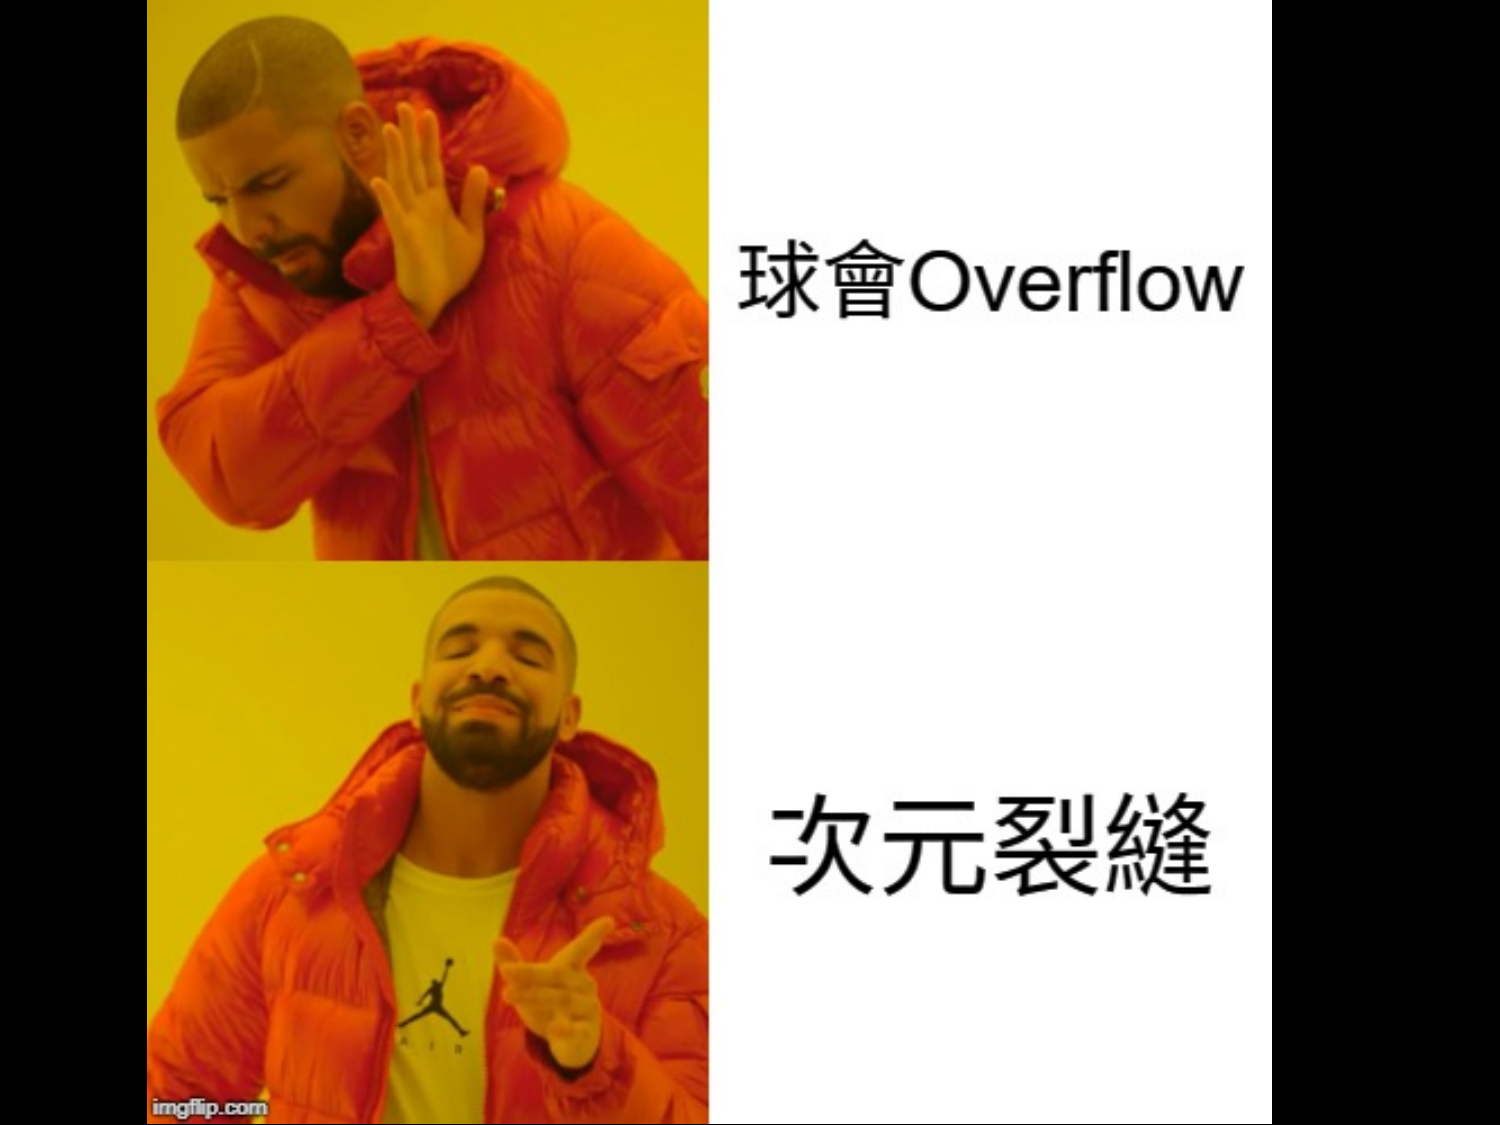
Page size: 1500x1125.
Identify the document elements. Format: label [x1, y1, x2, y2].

picture [147, 0, 1272, 1125]
